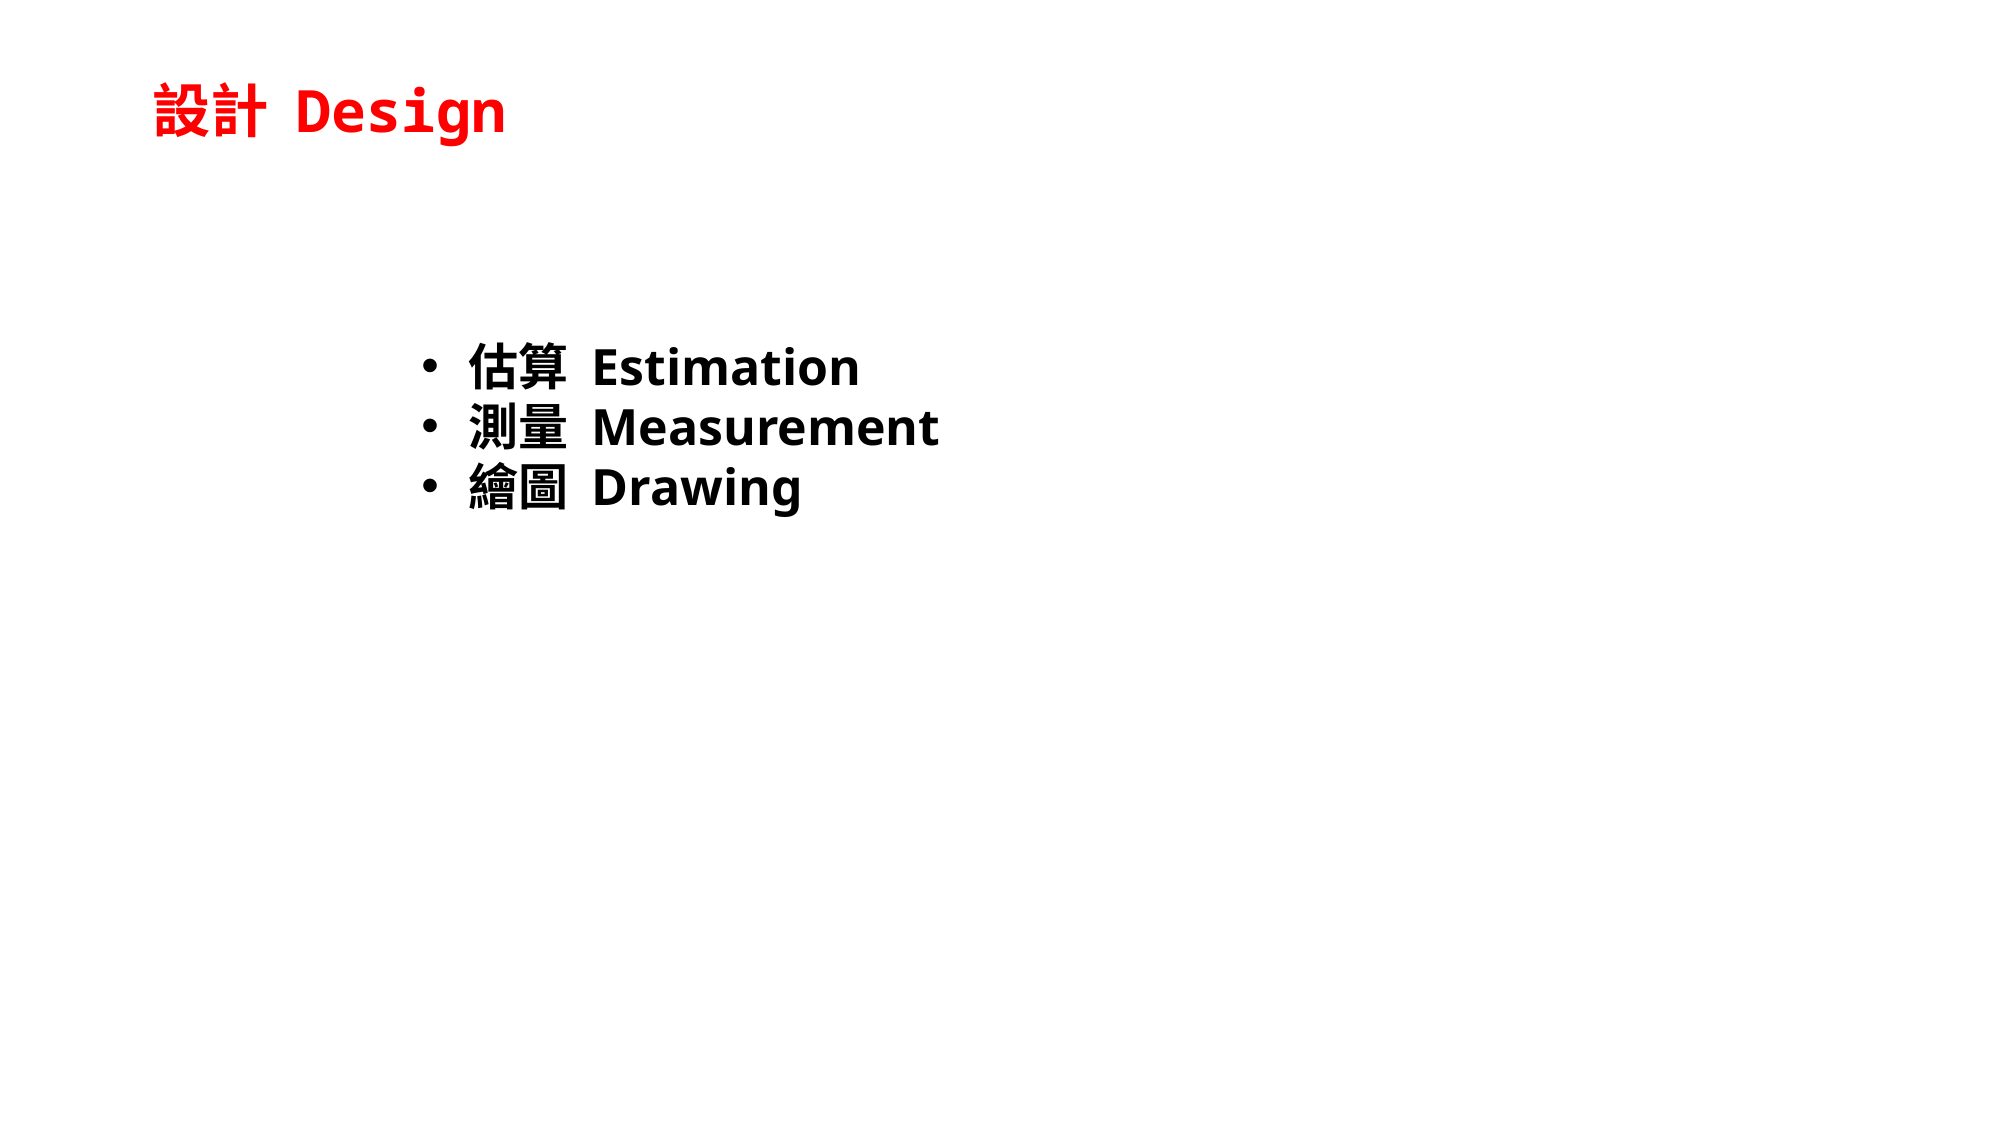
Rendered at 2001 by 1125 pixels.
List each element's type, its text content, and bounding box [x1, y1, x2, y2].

text_box 估算 Estimation 測量 Measurement 繪圖 Drawing [406, 327, 1179, 523]
title 設計 Design [137, 59, 1863, 278]
